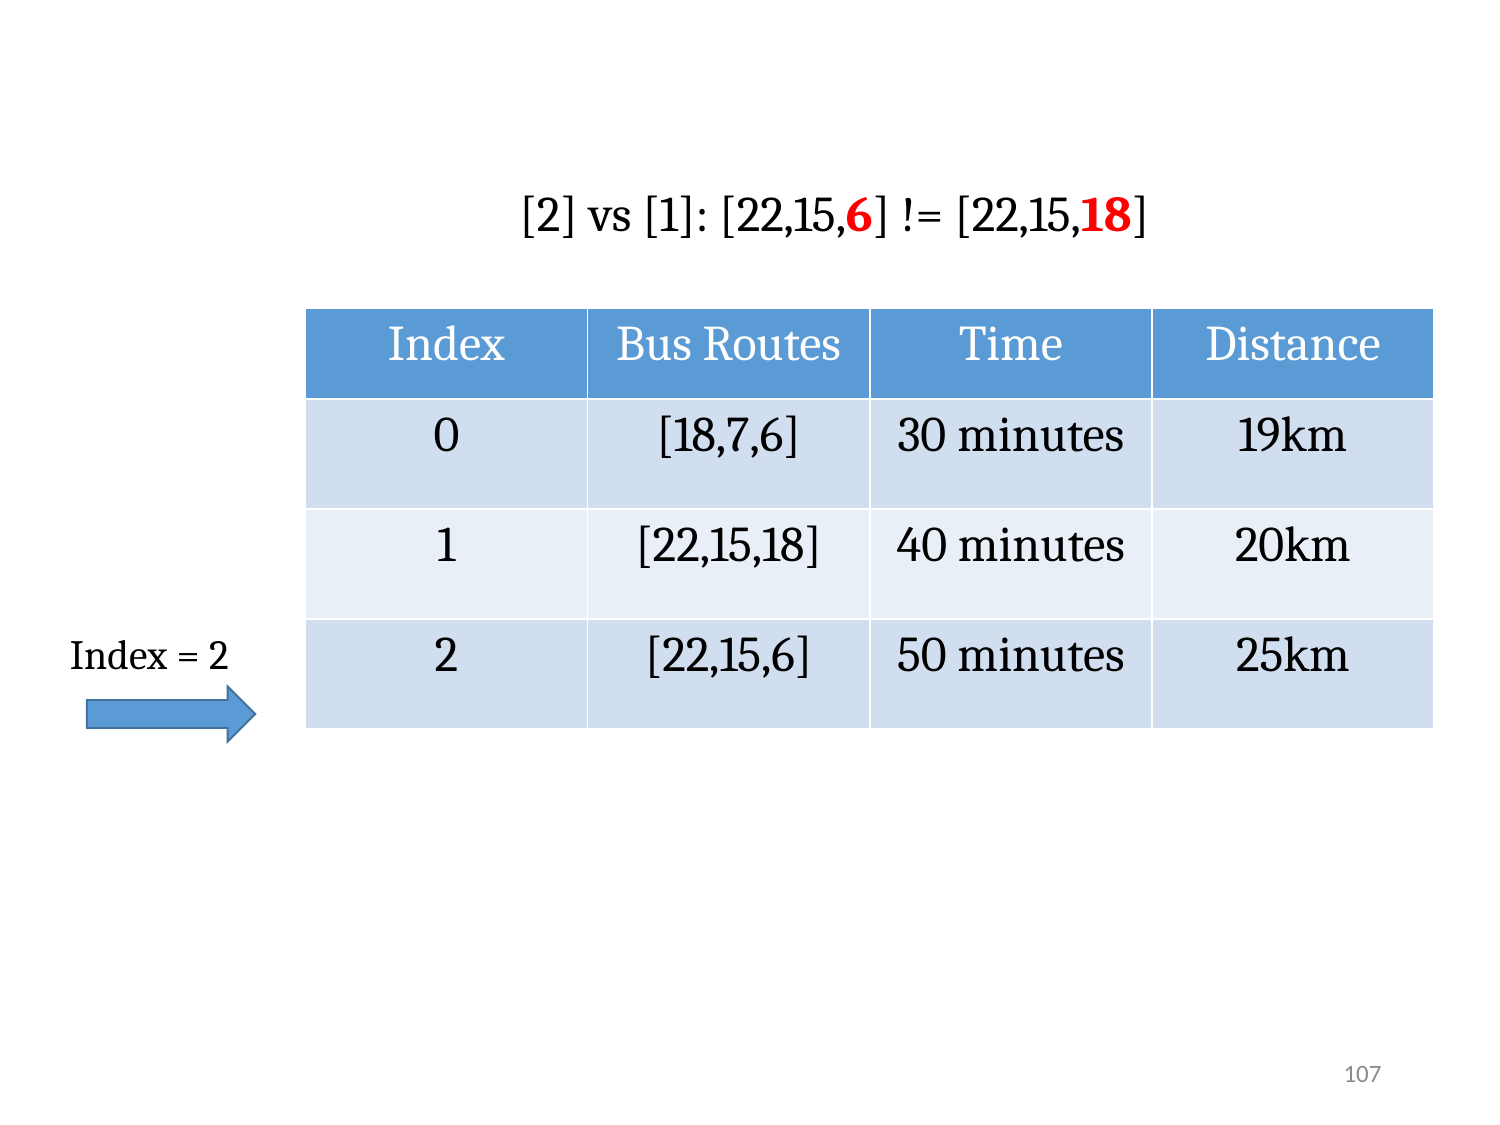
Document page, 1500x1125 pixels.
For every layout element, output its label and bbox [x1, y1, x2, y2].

table_cell [871, 620, 1151, 728]
table_header [588, 309, 869, 398]
table_header [871, 309, 1151, 398]
table_cell [871, 400, 1151, 508]
table_cell [588, 620, 869, 728]
table_cell [588, 400, 869, 508]
table_cell [871, 510, 1151, 618]
table_cell [1153, 620, 1433, 728]
slide_number [1059, 1042, 1397, 1103]
text_box [504, 173, 1165, 249]
table_cell [1153, 400, 1433, 508]
table_cell [588, 510, 869, 618]
table_cell [306, 620, 587, 728]
table_cell [1153, 510, 1433, 618]
table_header [1153, 309, 1433, 398]
table_cell [306, 400, 587, 508]
text_box [55, 620, 257, 745]
table_header [306, 309, 587, 398]
table_cell [306, 510, 587, 618]
